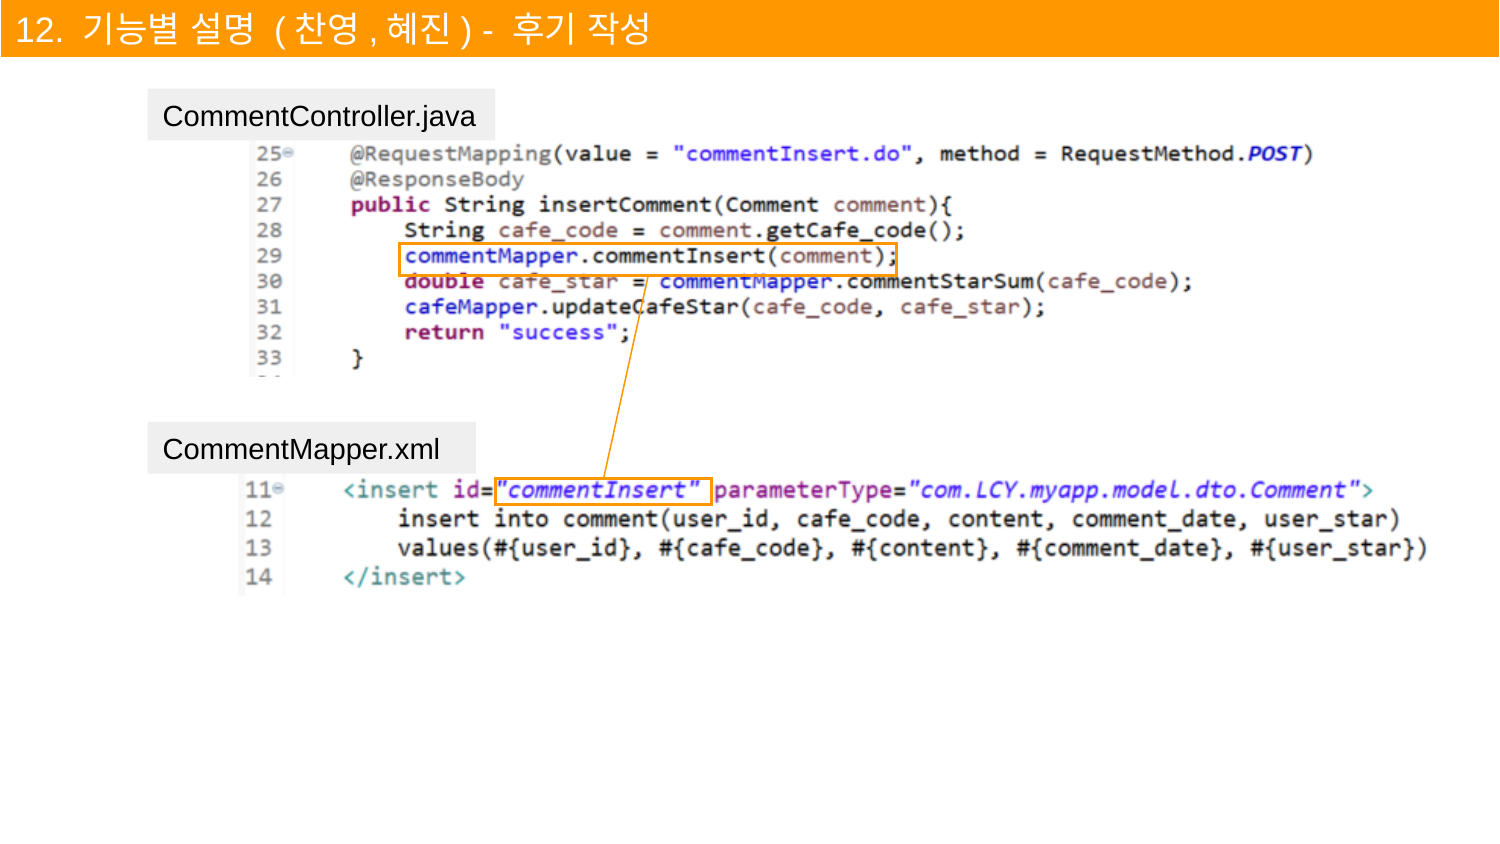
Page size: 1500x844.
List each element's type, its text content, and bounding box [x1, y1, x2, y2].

text_box 12. 기능별 설명 (찬영,혜진) - 후기 작성 [0, 0, 1500, 58]
picture [248, 140, 1325, 378]
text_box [603, 275, 649, 480]
picture [238, 473, 1441, 596]
text_box CommentMapper.xml [147, 421, 477, 474]
text_box CommentController.java [147, 88, 496, 141]
